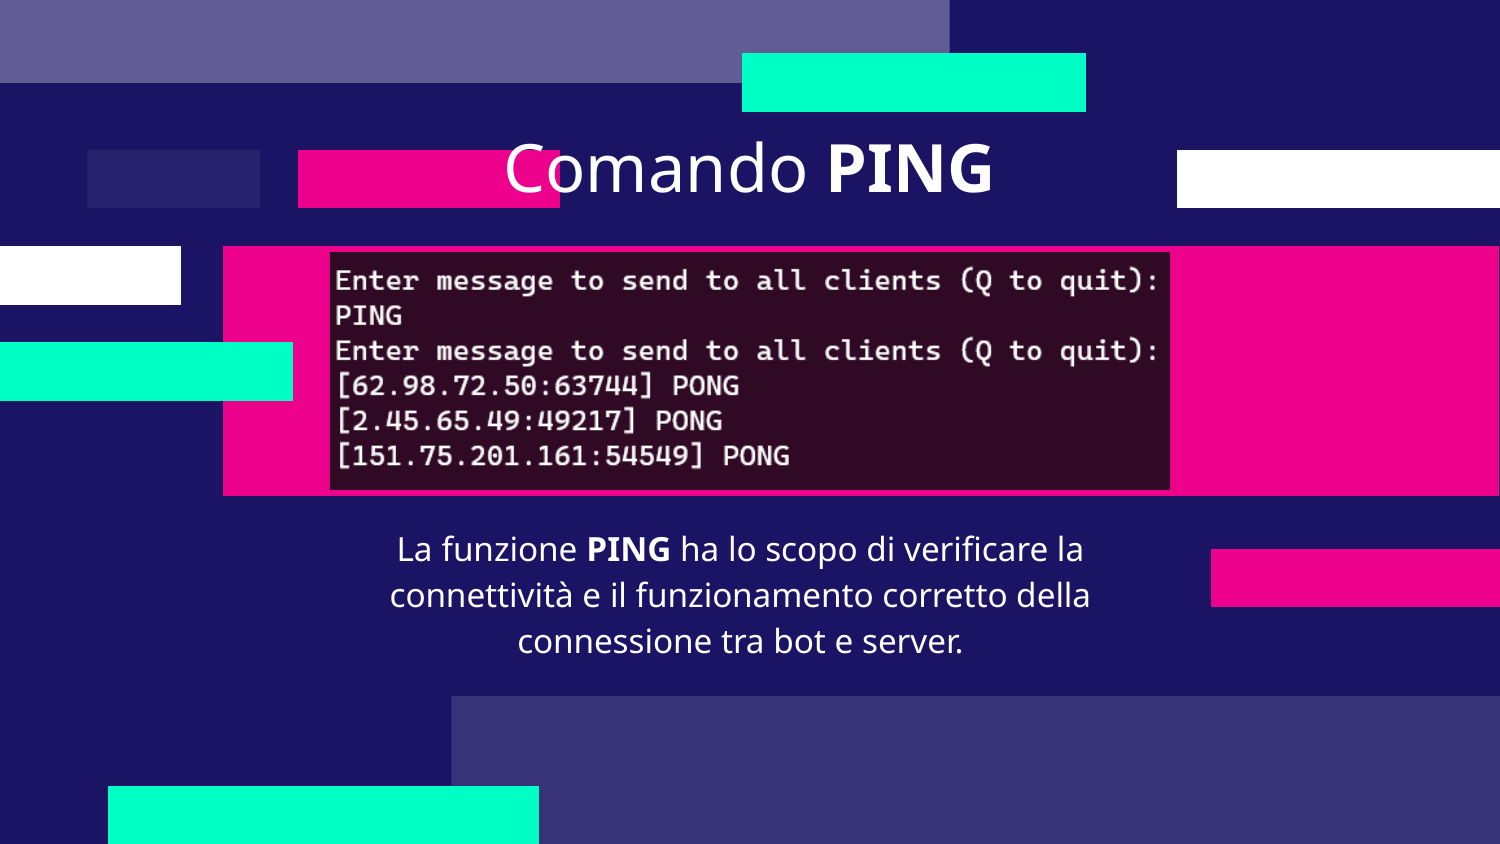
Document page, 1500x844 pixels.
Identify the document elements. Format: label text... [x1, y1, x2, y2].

picture [329, 252, 1171, 490]
list La funzione PING ha lo scopo di verificare la connettività e il funzionamento corretto della connessione tra bot e server. [304, 506, 1178, 670]
text_box Comando PING [0, 129, 1500, 203]
